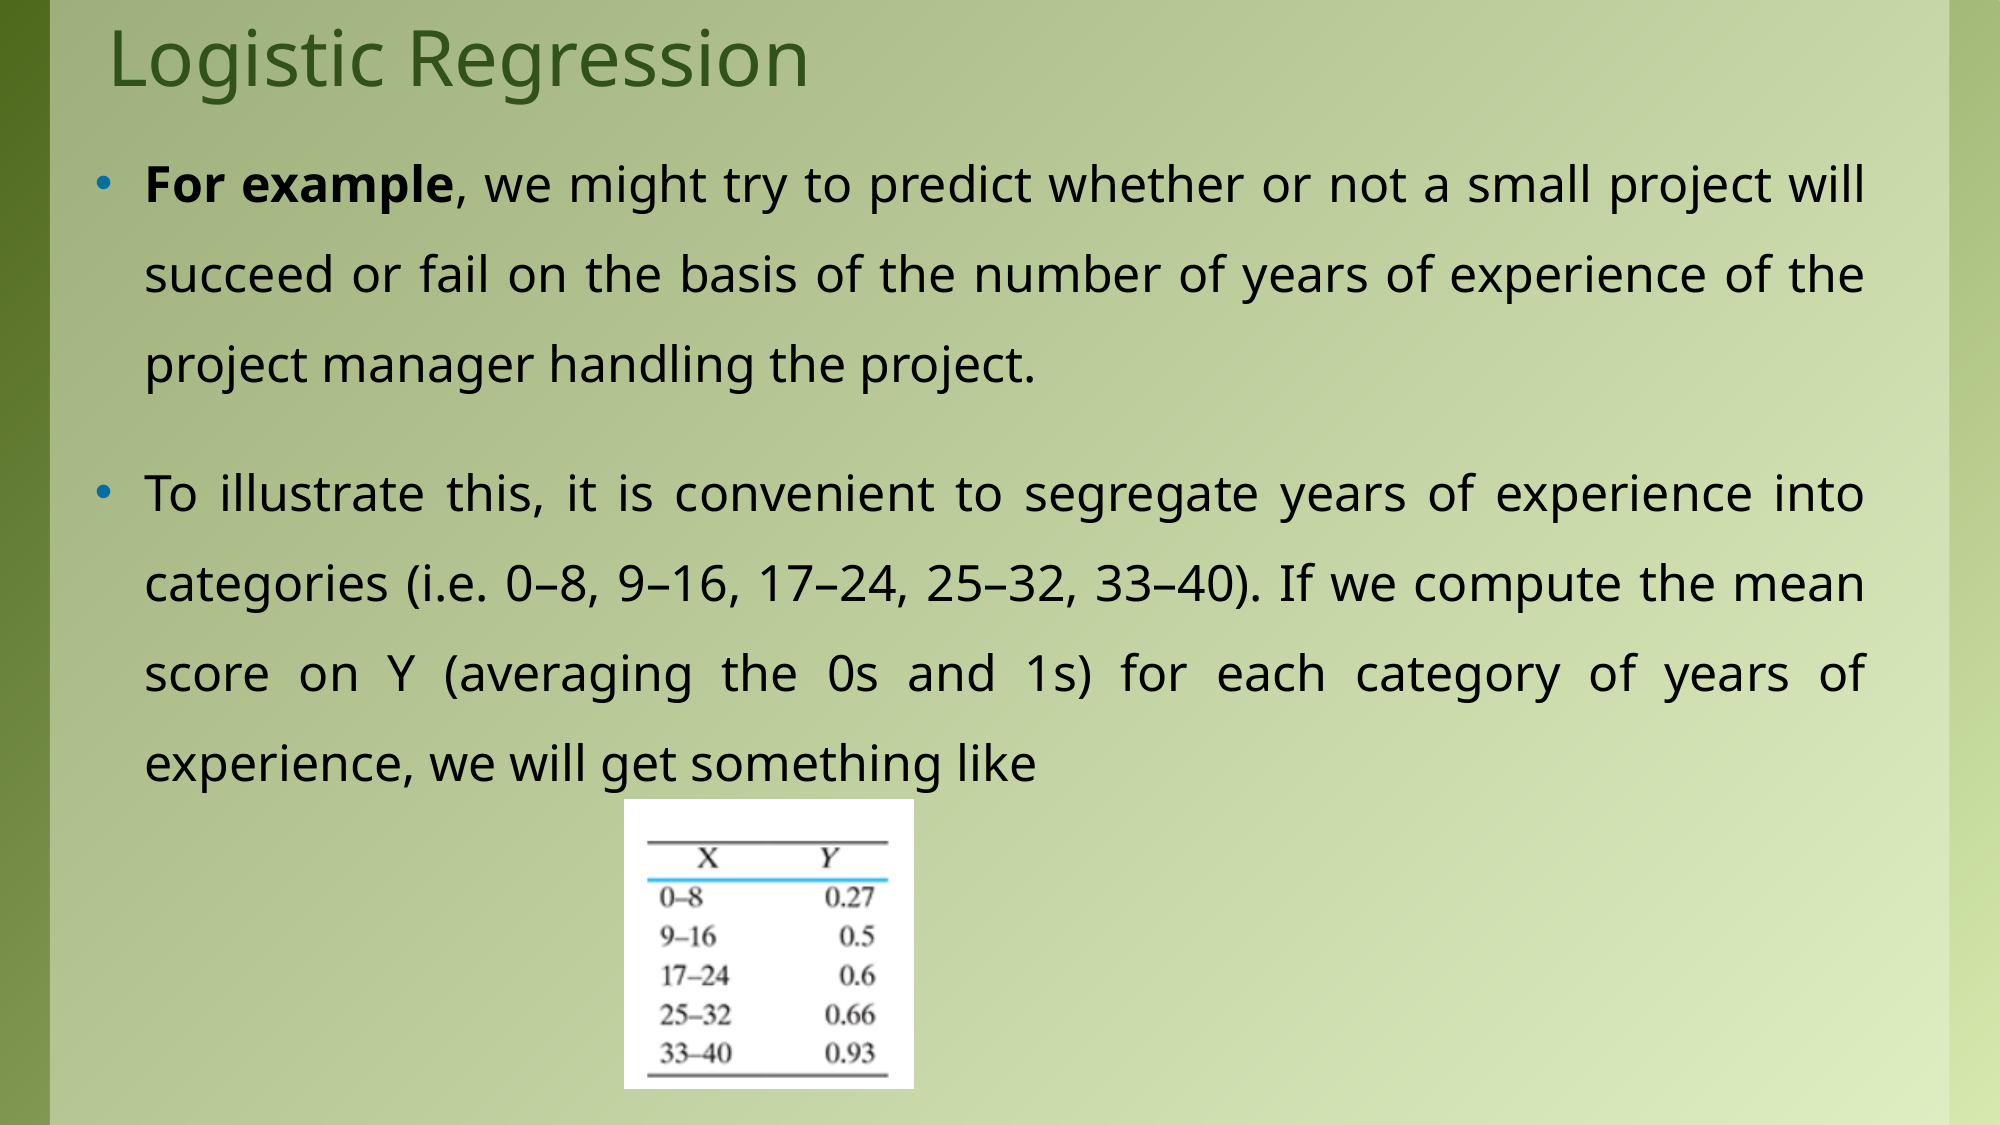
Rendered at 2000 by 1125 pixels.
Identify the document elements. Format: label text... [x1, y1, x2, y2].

picture [624, 799, 914, 1090]
list For example, we might try to predict whether or not a small project will succeed or fail on the basis of the number of years of experience of the project manager handling the project. To illustrate this, it is convenient to segregate years of experience into categories (i.e. 0–8, 9–16, 17–24, 25–32, 33–40). If we compute the mean score on Y (averaging the 0s and 1s) for each category of years of experience, we will get something like [74, 112, 1888, 1075]
title Logistic Regression [87, 12, 1850, 112]
